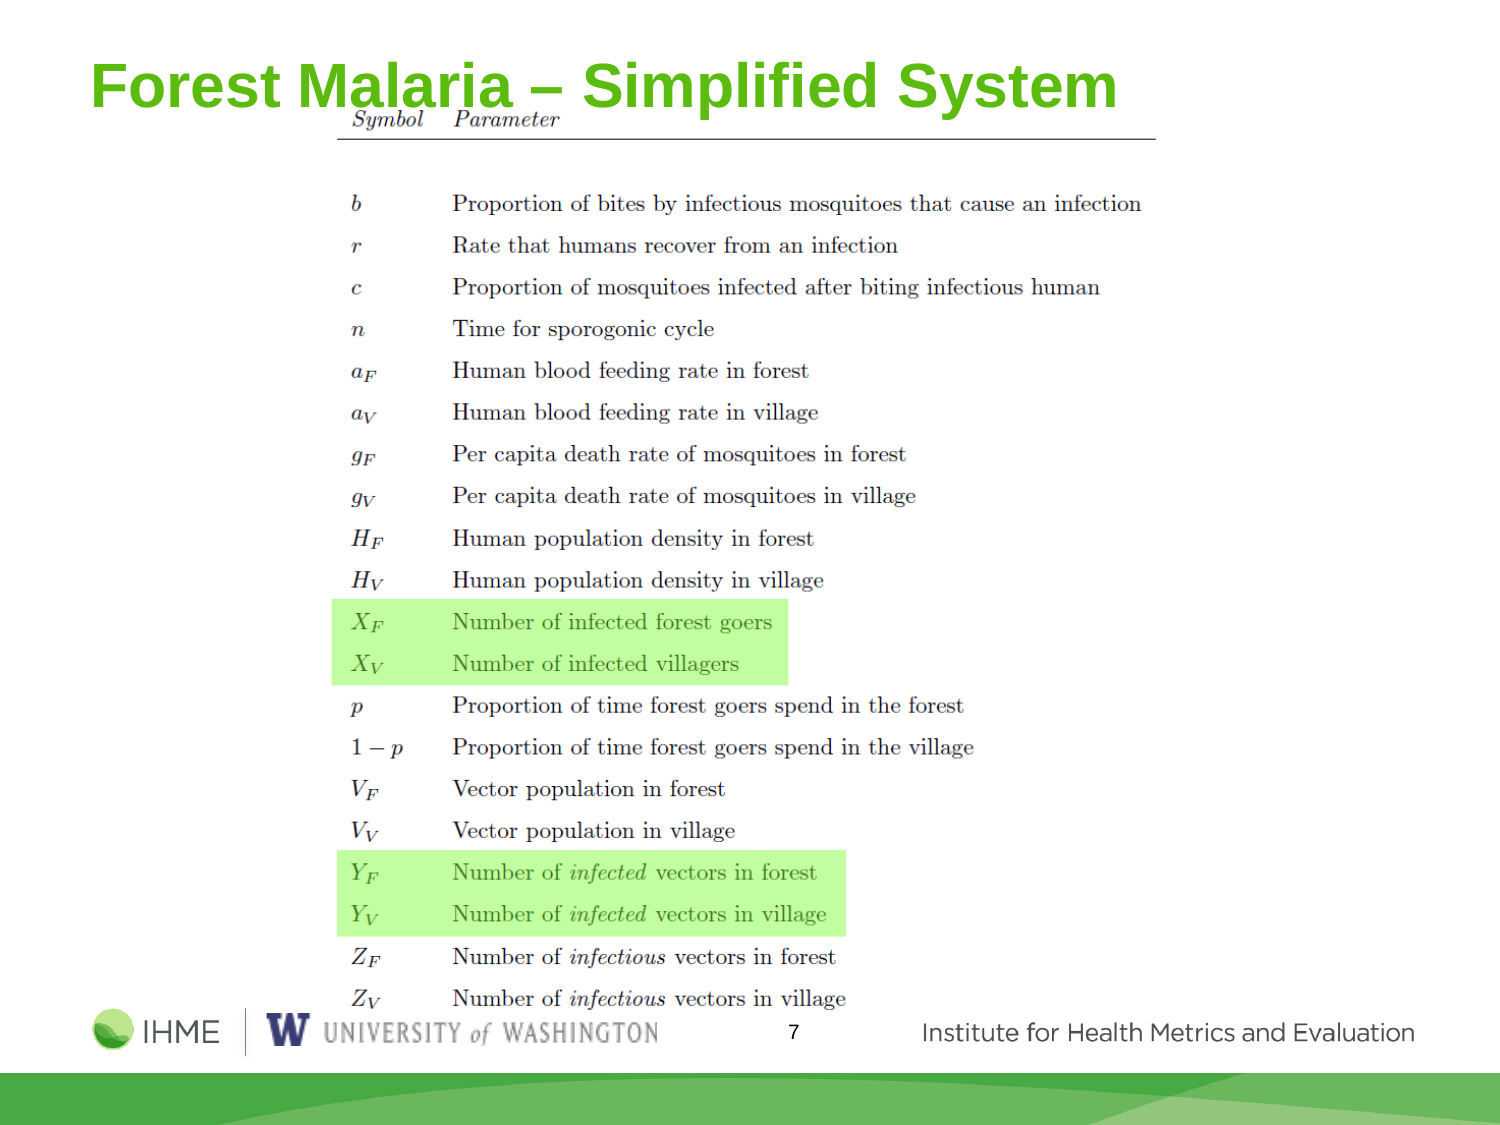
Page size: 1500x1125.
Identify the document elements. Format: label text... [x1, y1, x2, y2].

picture [0, 1073, 1500, 1125]
picture [915, 1015, 1420, 1047]
slide_number 7 [765, 1021, 822, 1052]
picture [92, 1008, 219, 1050]
picture [331, 99, 1163, 1014]
title Forest Malaria – Simplified System [75, 37, 1419, 128]
